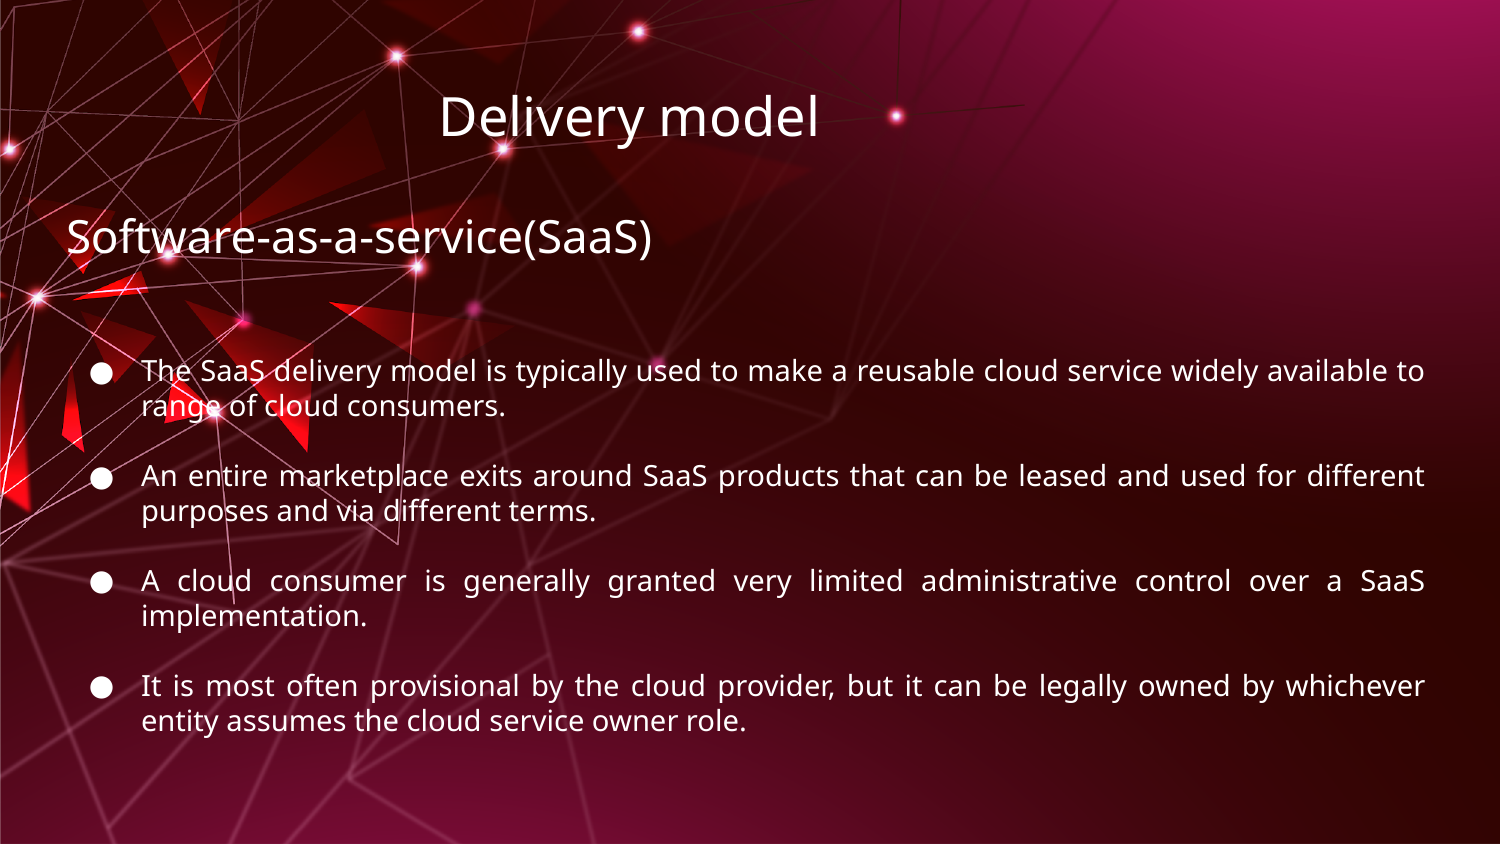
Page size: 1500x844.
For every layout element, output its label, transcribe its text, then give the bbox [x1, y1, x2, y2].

subtitle Software-as-a-service(SaaS) The SaaS delivery model is typically used to make a reusable cloud service widely available to range of cloud consumers. An entire marketplace exits around SaaS products that can be leased and used for different purposes and via different terms. A cloud consumer is generally granted very limited administrative control over a SaaS implementation. It is most often provisional by the cloud provider, but it can be legally owned by whichever entity assumes the cloud service owner role. [51, 192, 1442, 804]
title Delivery model [51, 45, 1209, 184]
picture [0, 0, 1500, 844]
